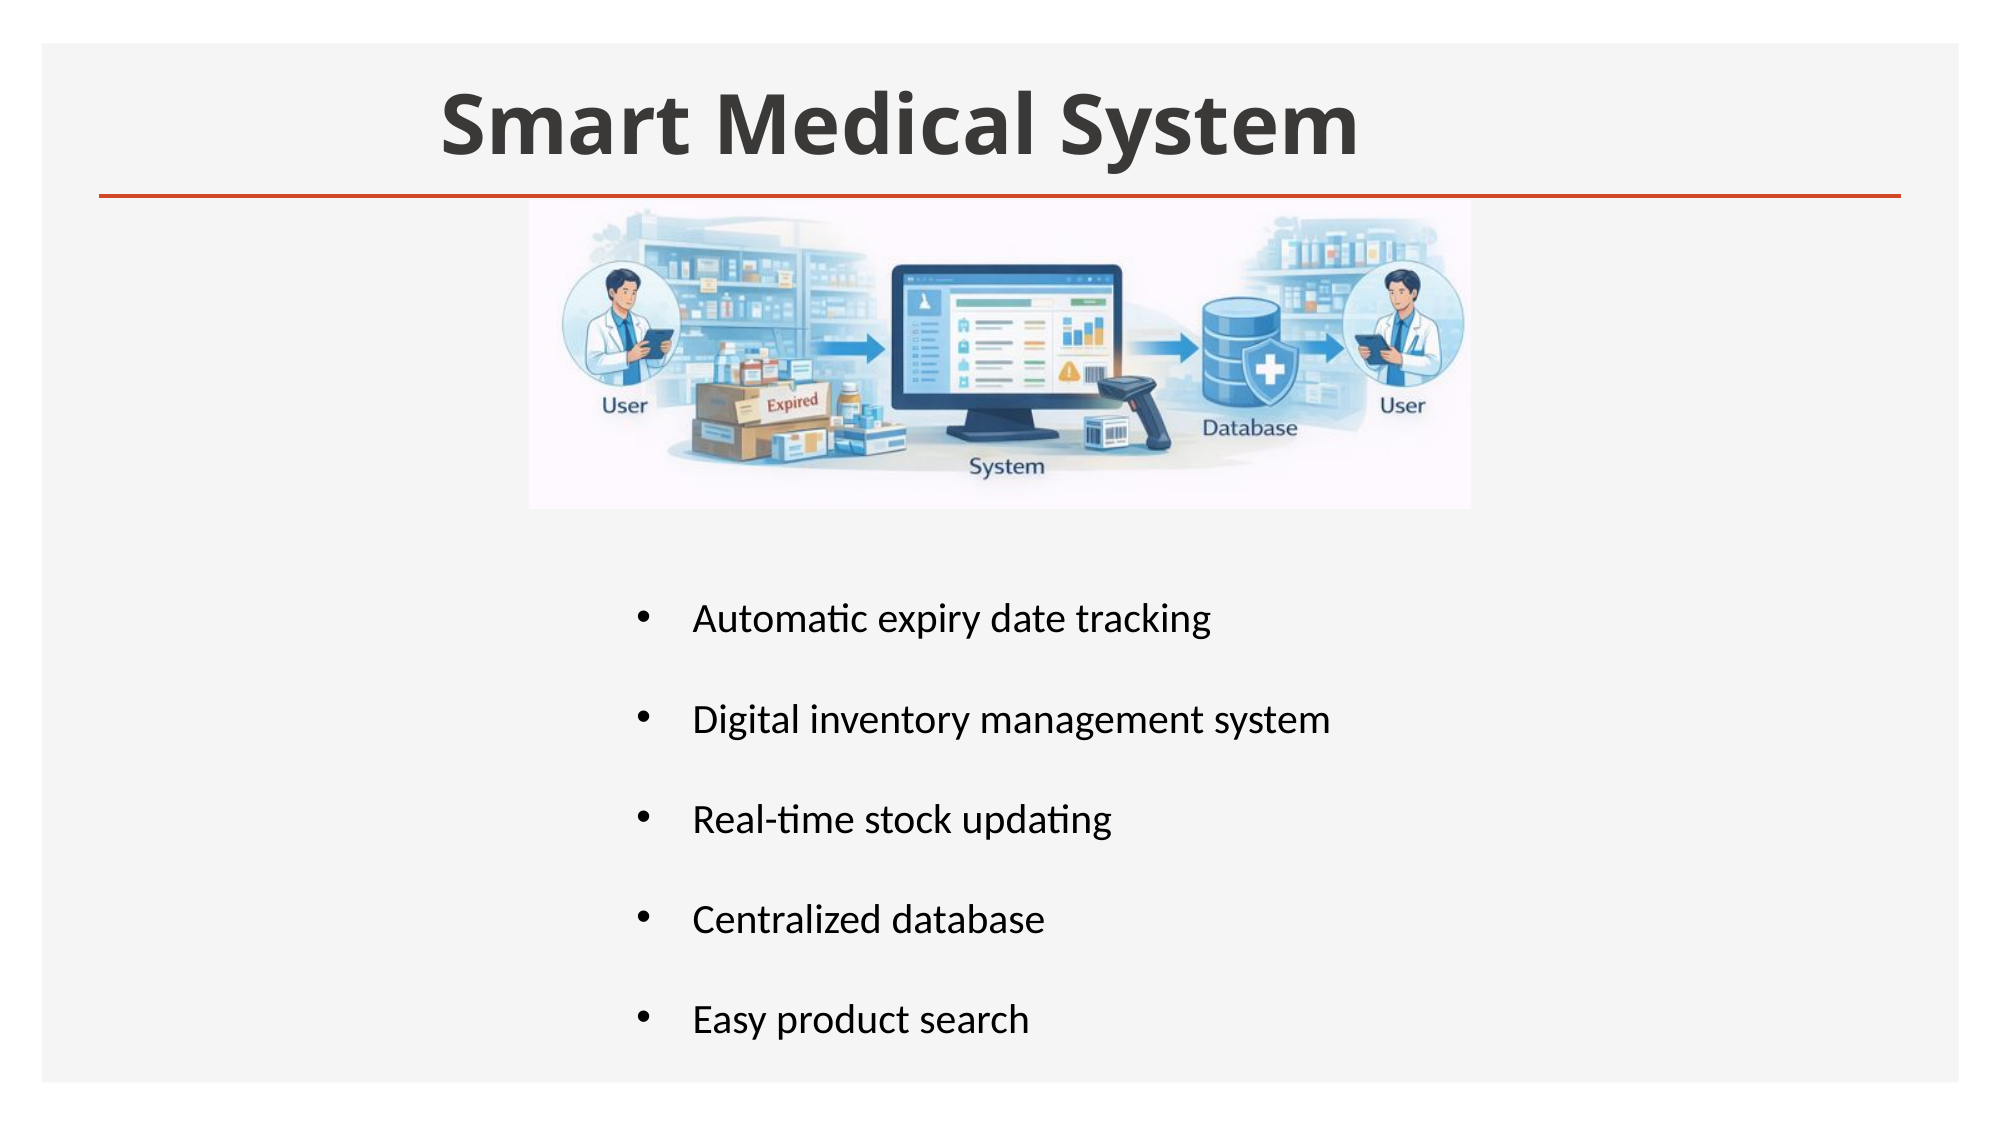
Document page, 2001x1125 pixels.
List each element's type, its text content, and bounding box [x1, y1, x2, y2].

text_box Automatic expiry date tracking Digital inventory management system Real-time stock updating Centralized database Easy product search [621, 533, 1466, 1049]
title Smart Medical System [337, 73, 1466, 179]
picture [528, 199, 1471, 509]
